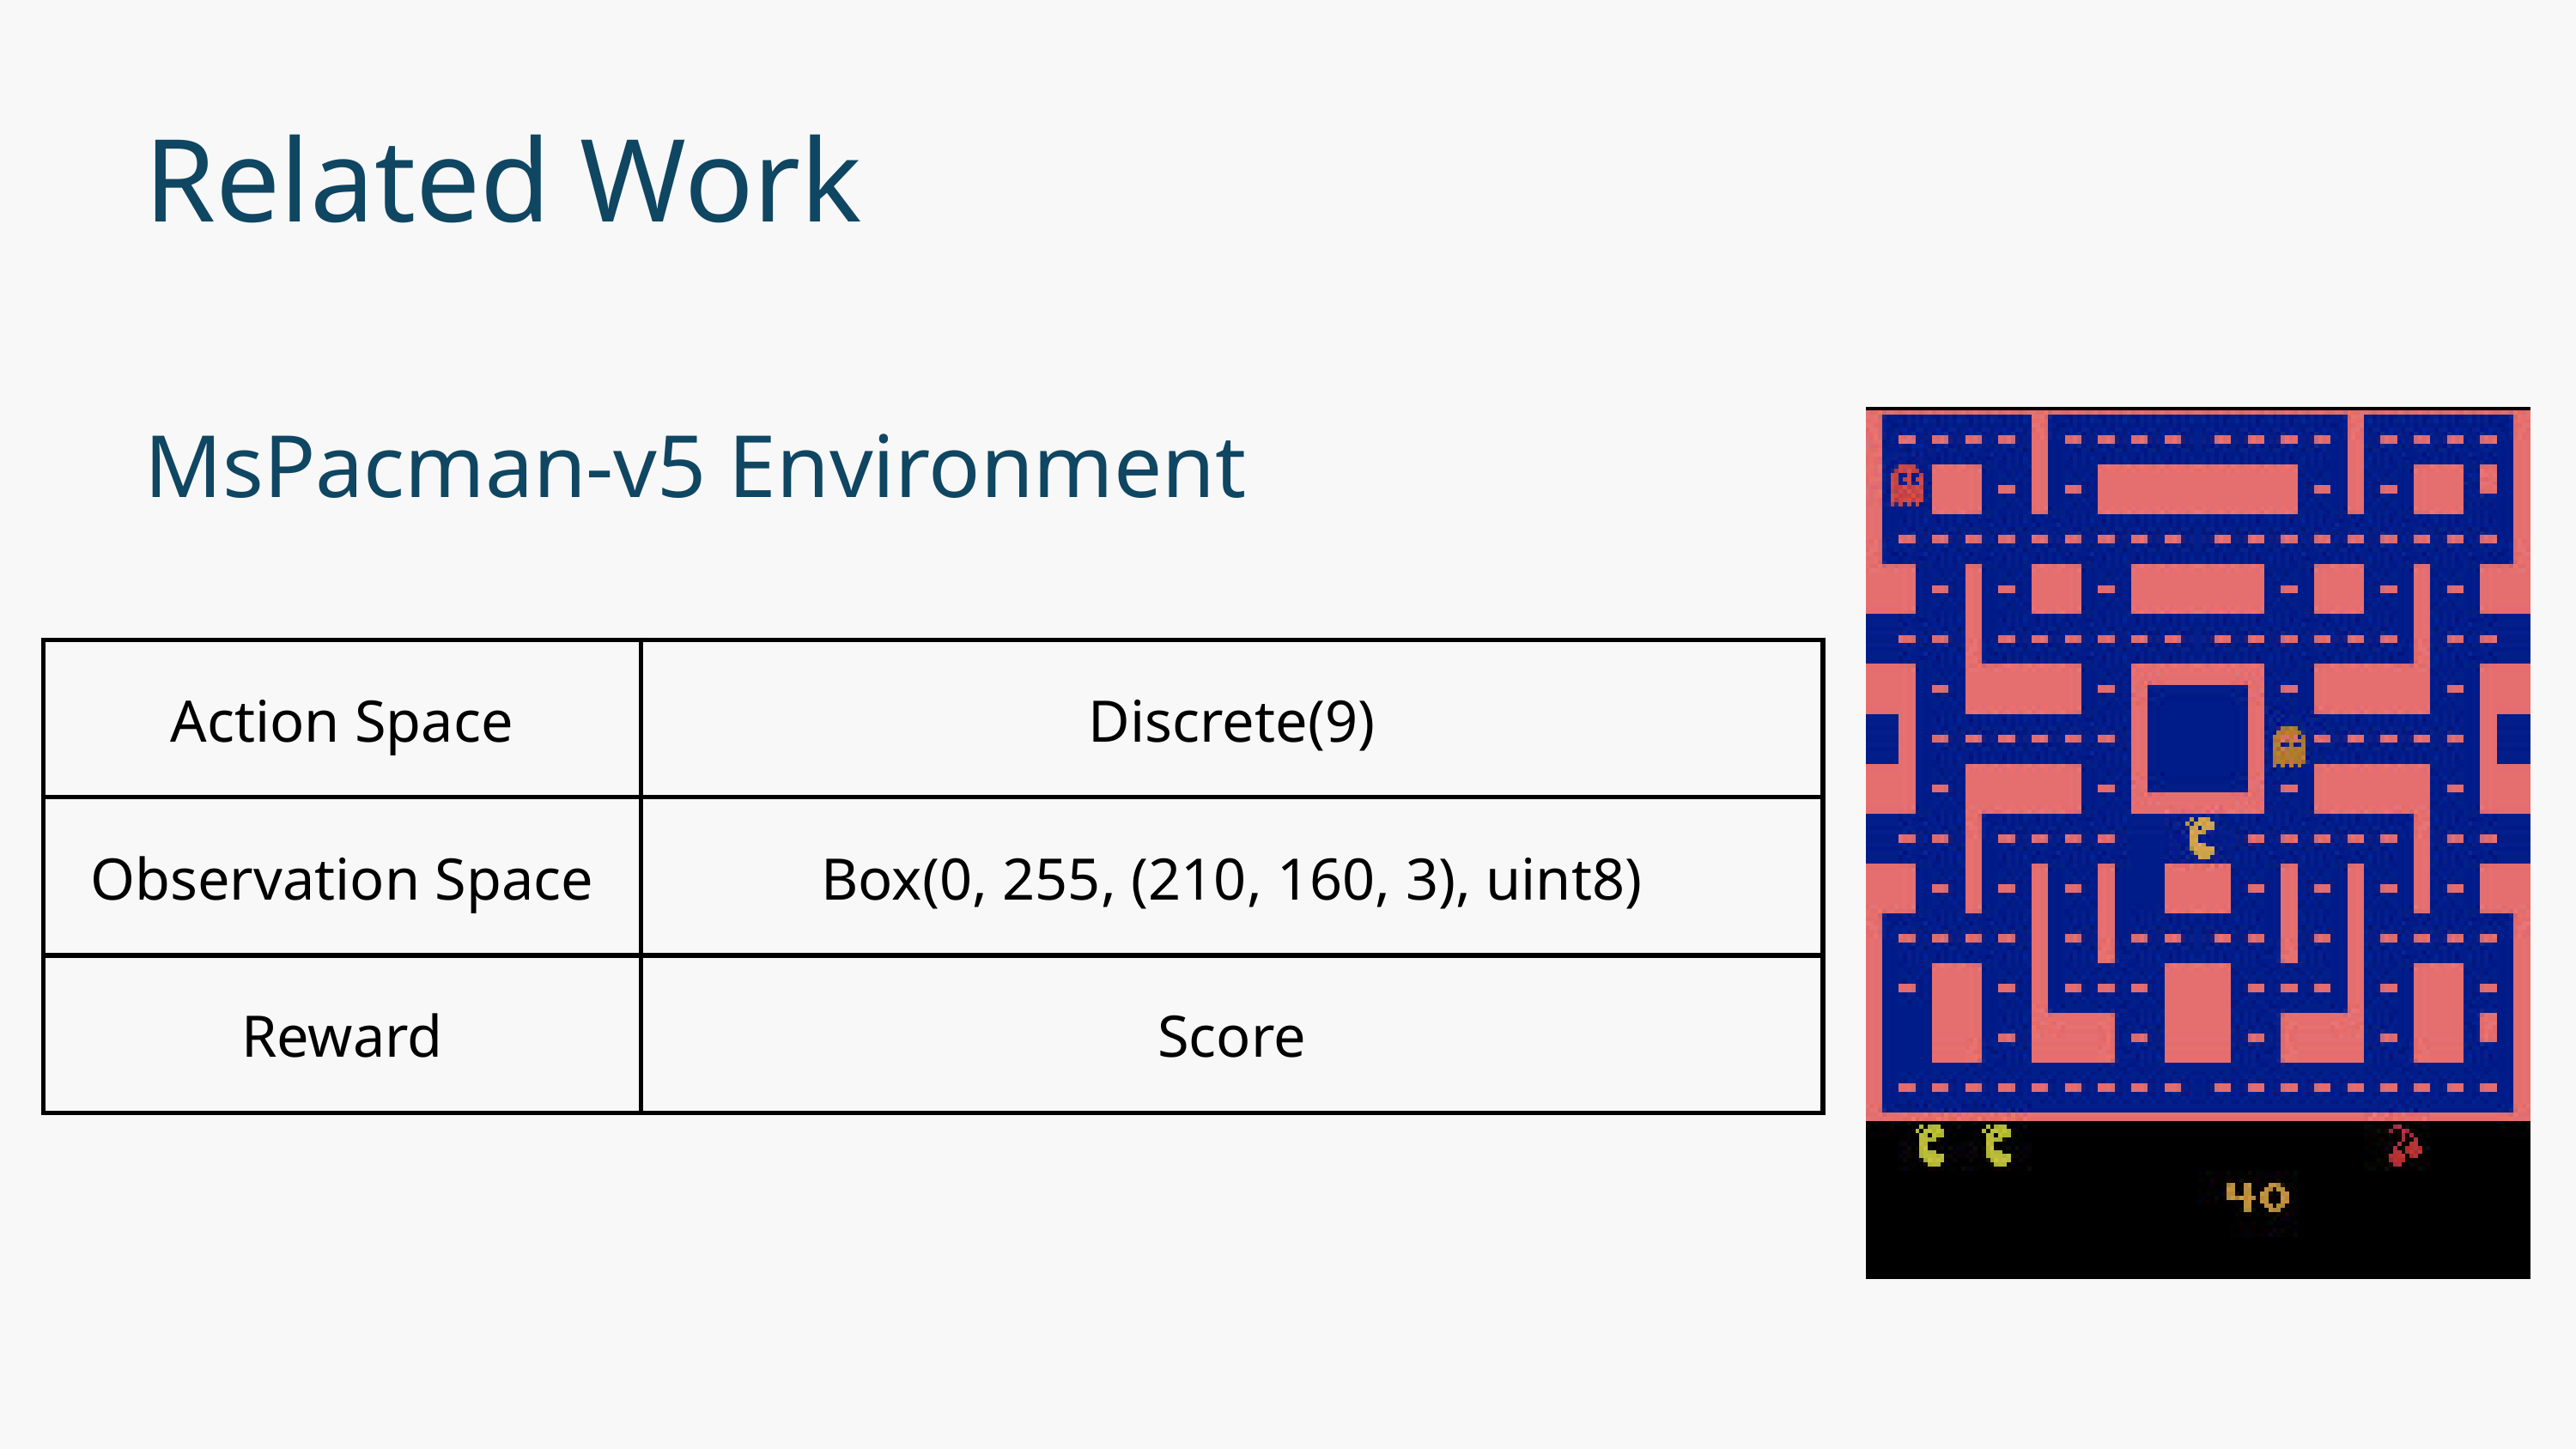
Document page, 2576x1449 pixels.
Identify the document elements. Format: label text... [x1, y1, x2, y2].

table_cell Box(0, 255, (210, 160, 3), uint8) [643, 799, 1820, 953]
table_cell Score [643, 958, 1820, 1111]
table_cell Reward [46, 958, 639, 1111]
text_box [1865, 406, 2531, 1280]
text_box Related Work [144, 84, 1468, 246]
table_header Action Space [46, 642, 639, 795]
table_header Discrete(9) [643, 642, 1820, 795]
table_cell Observation Space [46, 799, 639, 953]
text_box MsPacman-v5 Environment [144, 394, 1625, 515]
